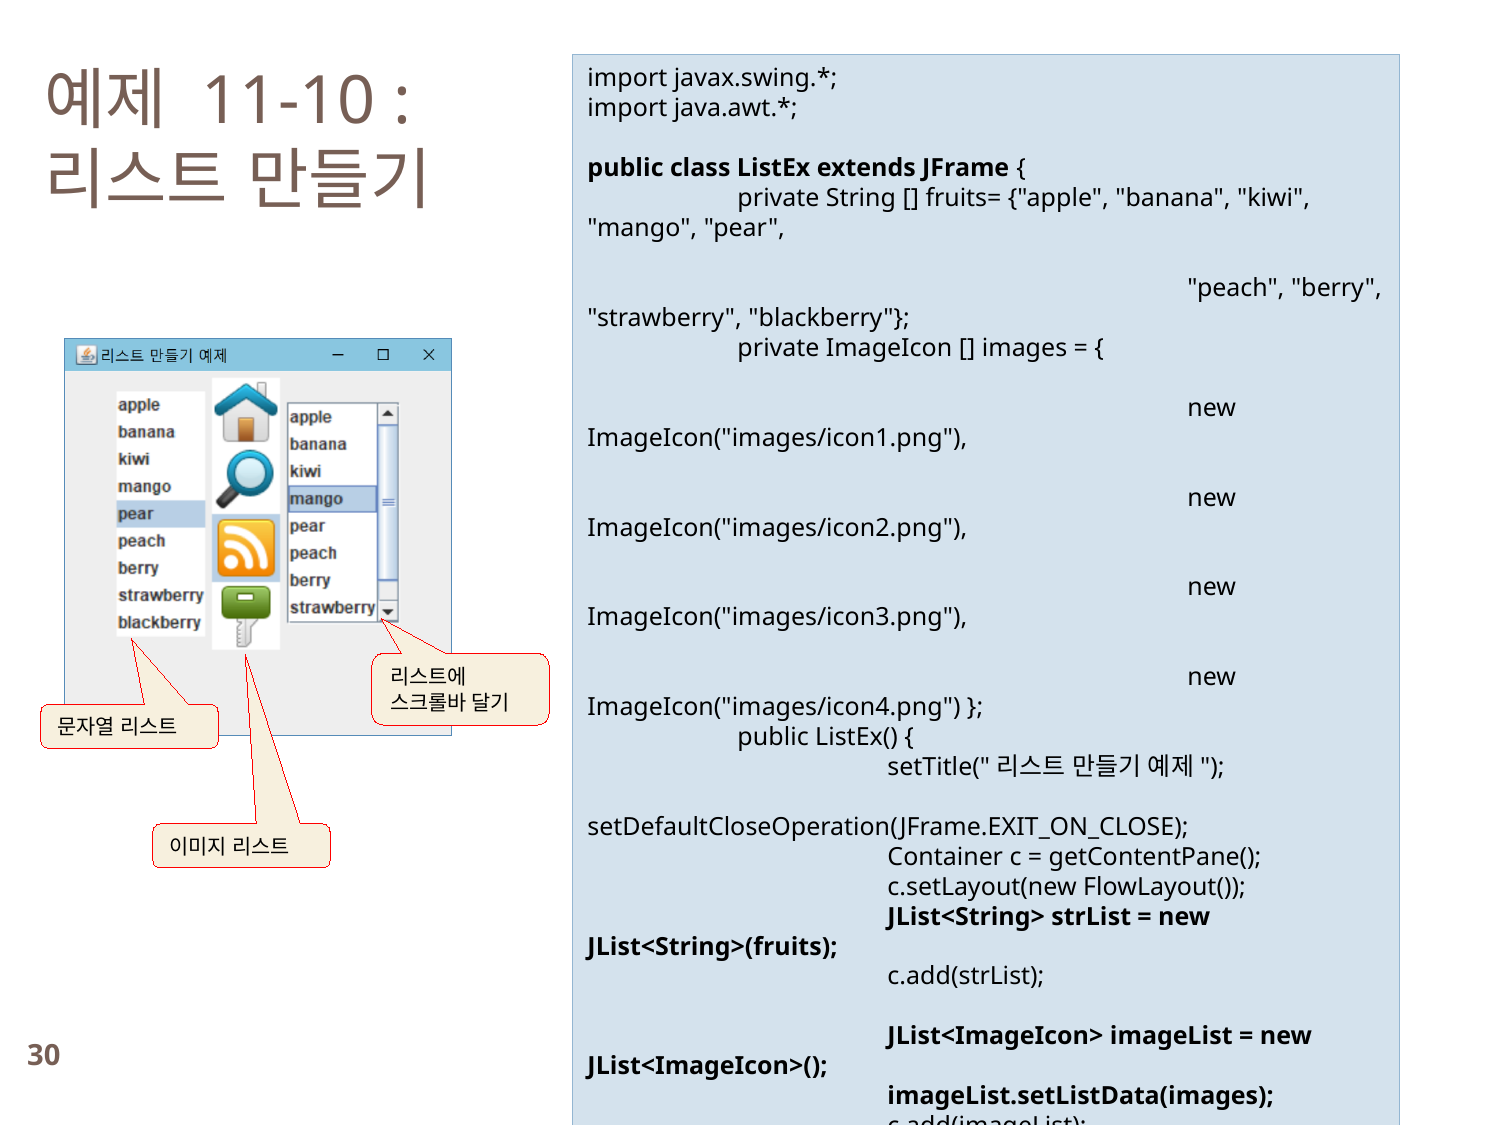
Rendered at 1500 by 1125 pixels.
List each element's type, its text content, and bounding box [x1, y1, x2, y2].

slide_number 30 [0, 1025, 88, 1088]
picture [64, 337, 452, 736]
text_box 문자열 리스트 [40, 704, 216, 749]
text_box 이미지 리스트 [152, 746, 331, 868]
title 예제 11-10 : 리스트 만들기 [29, 30, 526, 244]
text_box 리스트에 스크롤바 달기 [456, 653, 550, 726]
text_box import javax.swing.*; import java.awt.*; public class ListEx extends JFrame { private String [] fruits= {"apple", "banana", "kiwi", "mango", "pear", "peach", "berry", "strawberry", "blackberry"}; private ImageIcon [] images = { new ImageIcon("images/icon1.png"), new ImageIcon("images/icon2.png"), new ImageIcon("images/icon3.png"), new ImageIcon("images/icon4.png") }; public ListEx() { setTitle("리스트 만들기 예제"); setDefaultCloseOperation(JFrame.EXIT_ON_CLOSE); Container c = getContentPane(); c.setLayout(new FlowLayout()); JList<String> strList = new JList<String>(fruits); c.add(strList); JList<ImageIcon> imageList = new JList<ImageIcon>(); imageList.setListData(images); c.add(imageList); JList<String> scrollList = new JList<String>(fruits); c.add(new JScrollPane(scrollList)); setSize(300,300); setVisible(true); } public static void main(String [] args) { new ListEx(); } } [572, 54, 1400, 1125]
